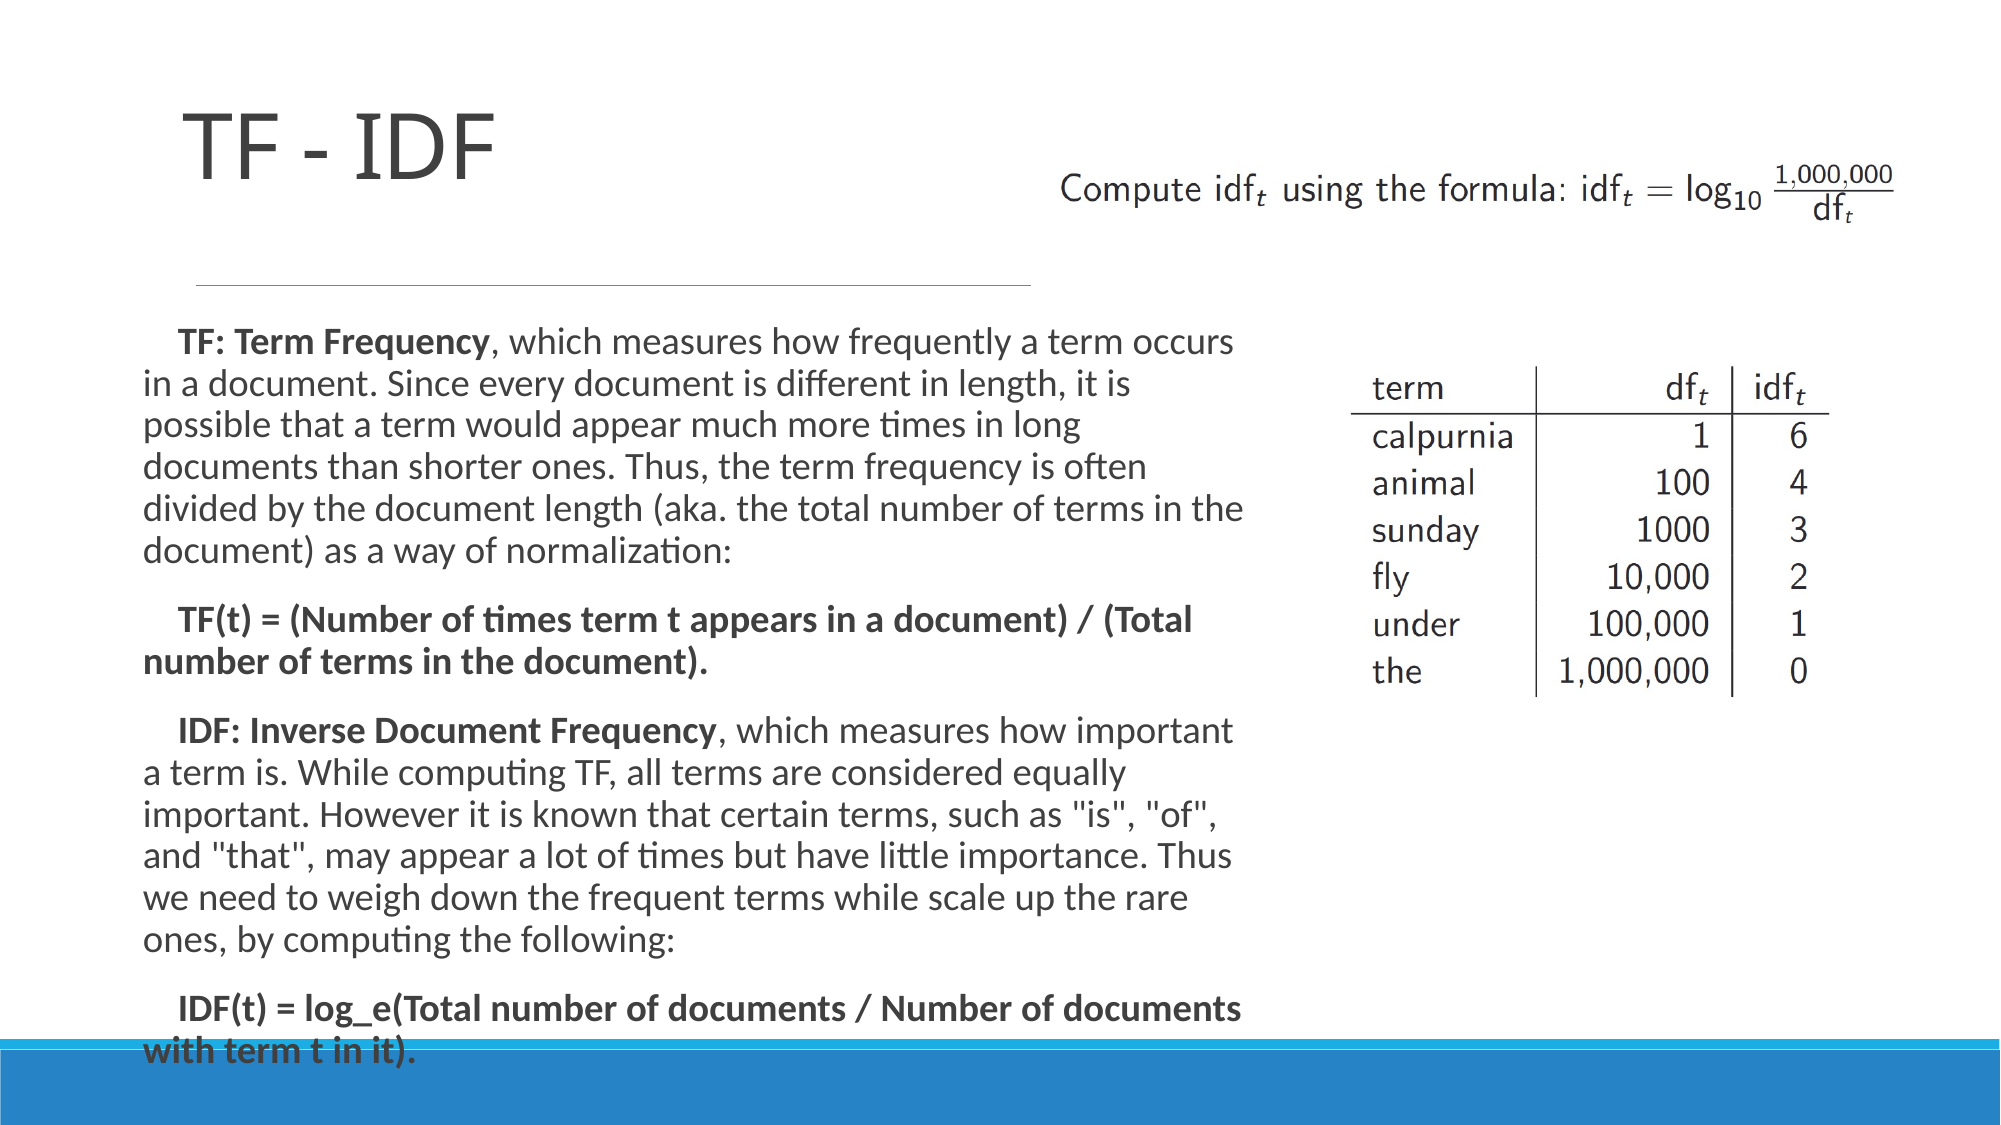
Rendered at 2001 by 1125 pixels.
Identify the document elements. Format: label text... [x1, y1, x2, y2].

picture [1030, 141, 1937, 748]
list TF: Term Frequency, which measures how frequently a term occurs in a document. Since every document is different in length, it is possible that a term would appear much more times in long documents than shorter ones. Thus, the term frequency is often divided by the document length (aka. the total number of terms in the document) as a way of normalization: TF(t) = (Number of times term t appears in a document) / (Total number of terms in the document). IDF: Inverse Document Frequency, which measures how important a term is. While computing TF, all terms are considered equally important. However it is known that certain terms, such as "is", "of", and "that", may appear a lot of times but have little importance. Thus we need to weigh down the frequent terms while scale up the rare ones, by computing the following: IDF(t) = log_e(Total number of documents / Number of documents with term t in it). [127, 239, 1258, 1080]
title TF - IDF [168, 96, 528, 207]
